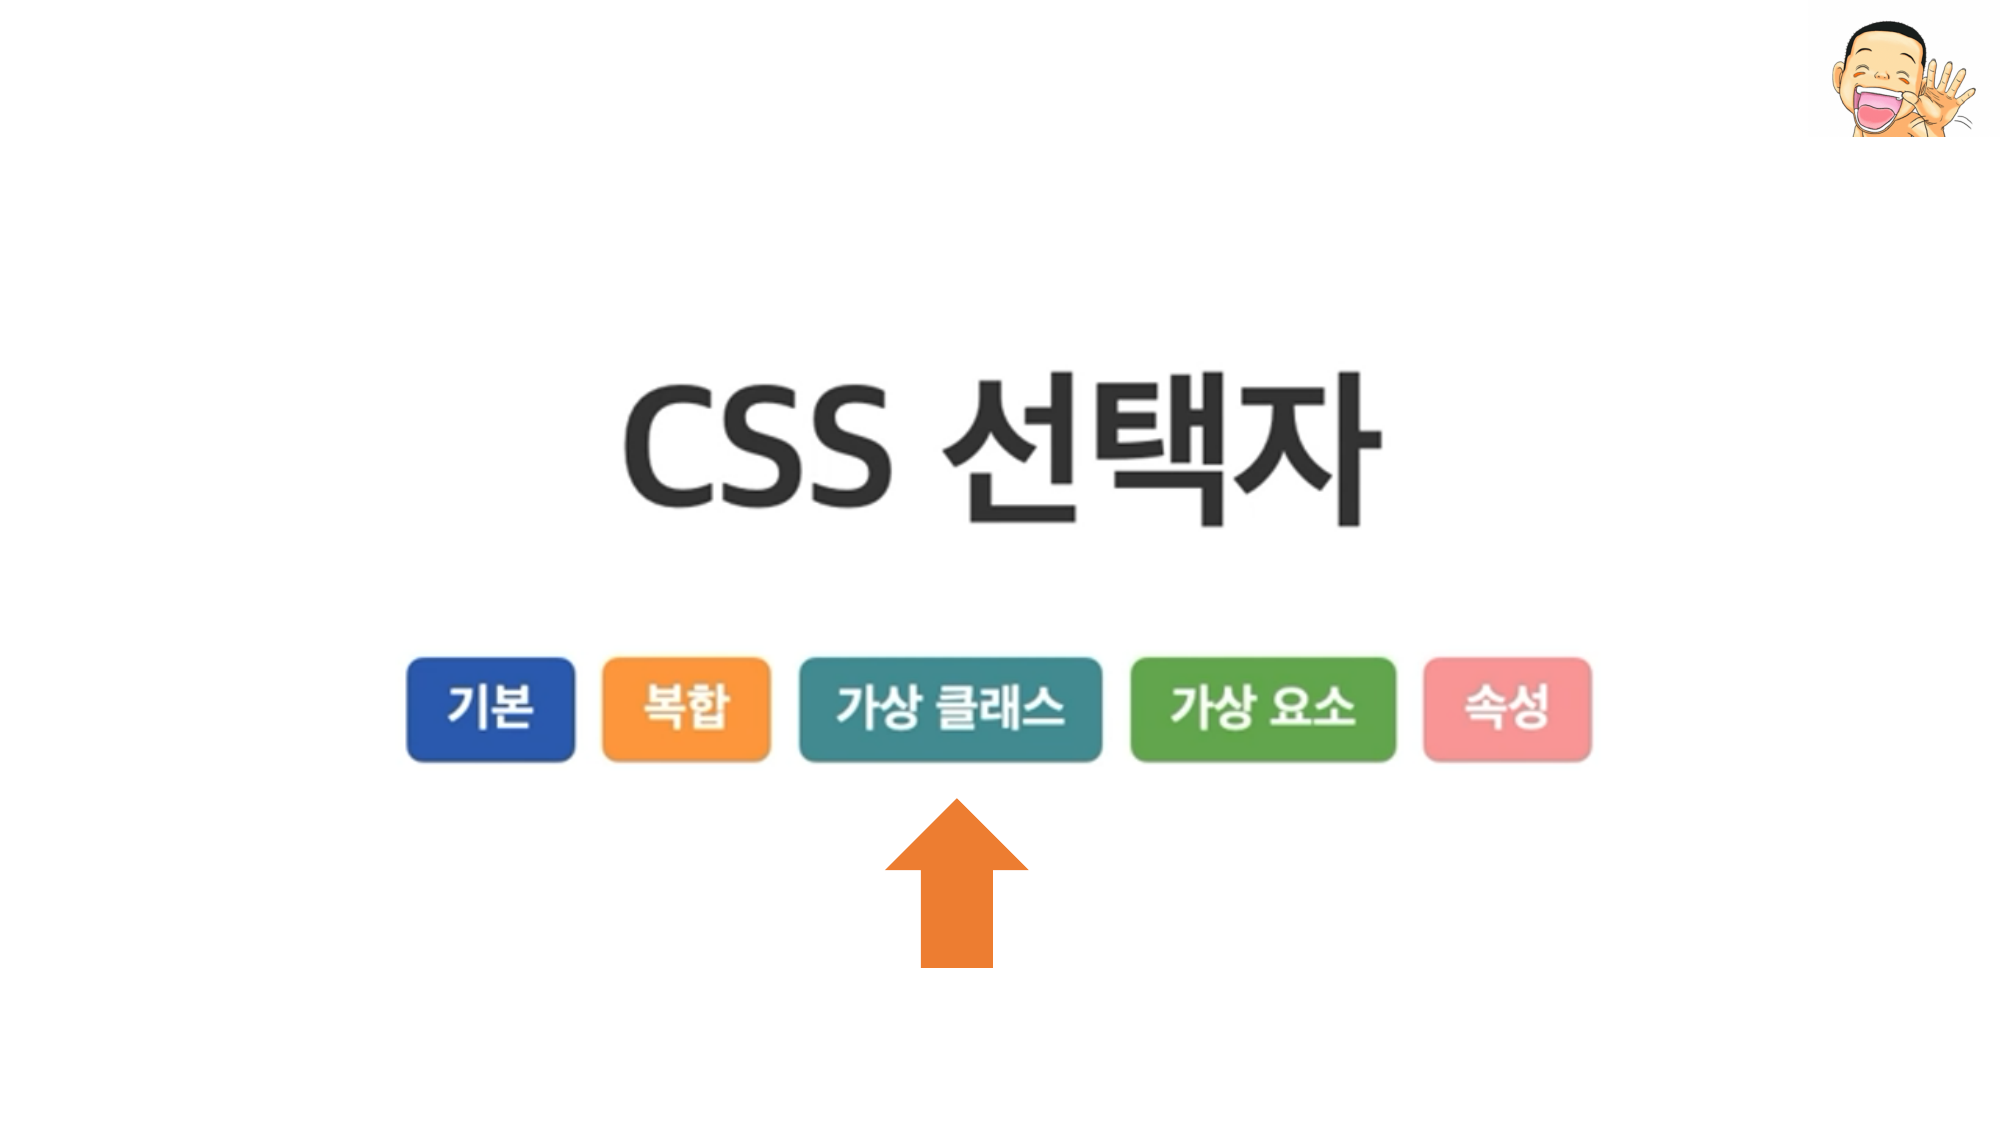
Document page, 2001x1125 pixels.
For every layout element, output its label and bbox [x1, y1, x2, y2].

picture [315, 296, 1685, 829]
text_box [882, 829, 1032, 970]
picture [1808, 0, 2000, 137]
